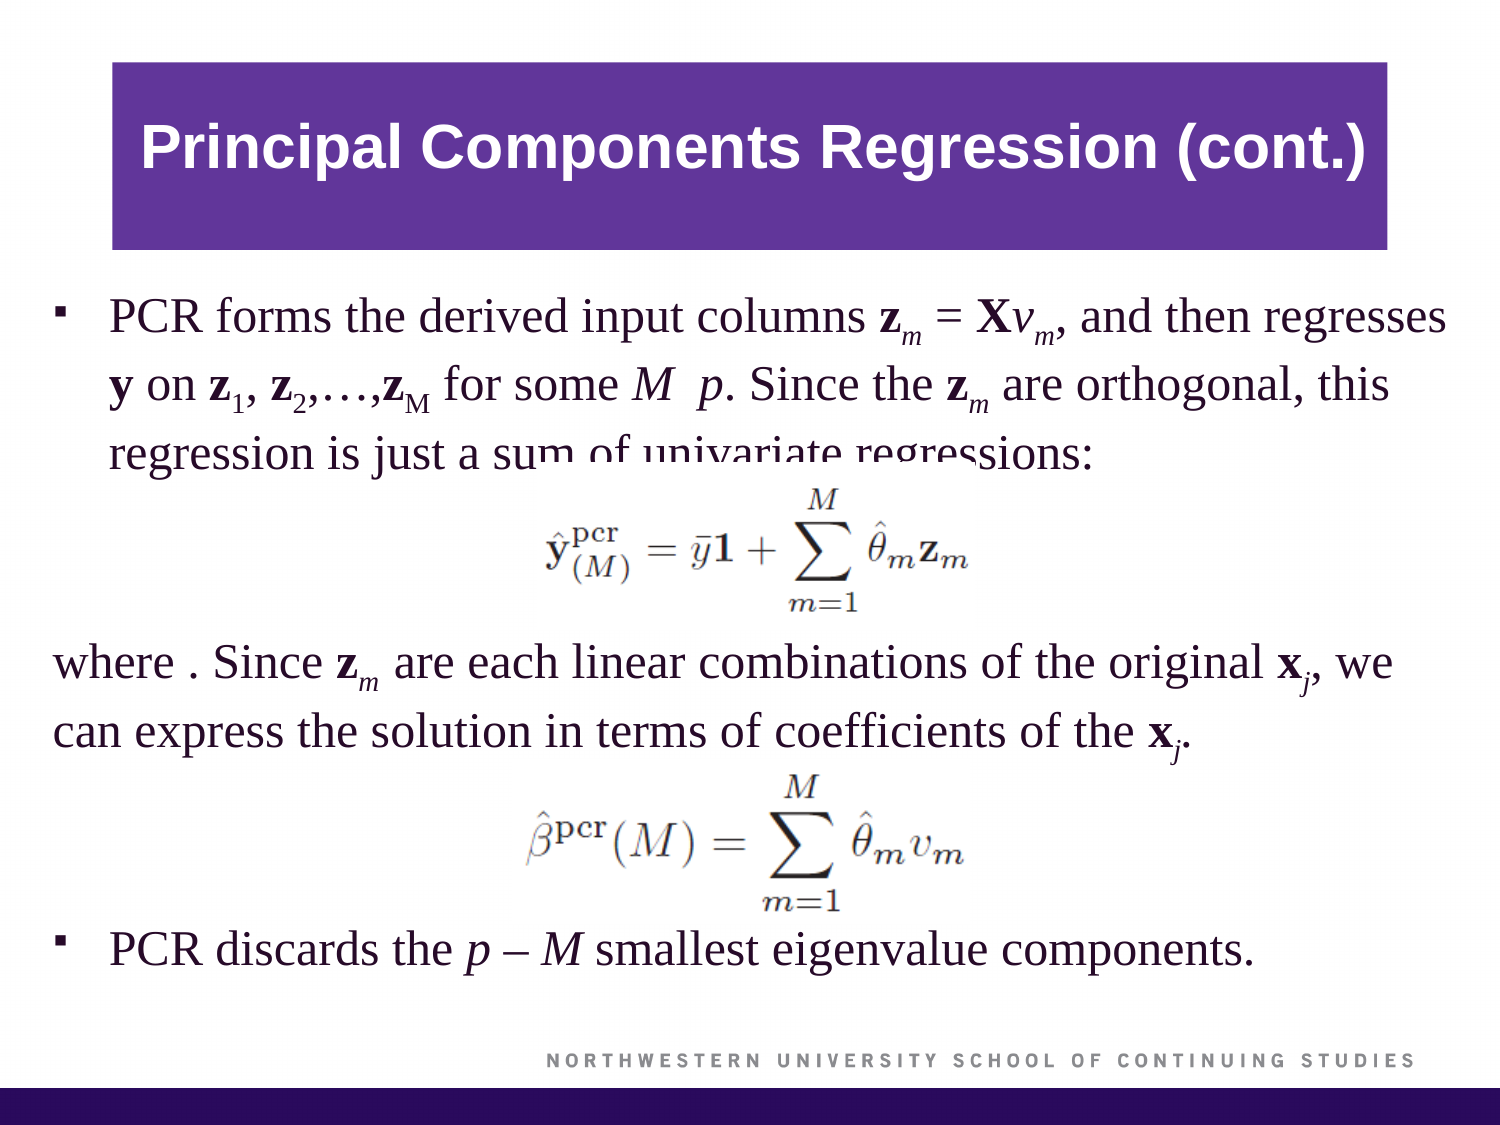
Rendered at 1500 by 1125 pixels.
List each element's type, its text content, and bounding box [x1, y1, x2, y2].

picture [0, 0, 1500, 1125]
title Principal Components Regression (cont.) [125, 50, 1400, 238]
